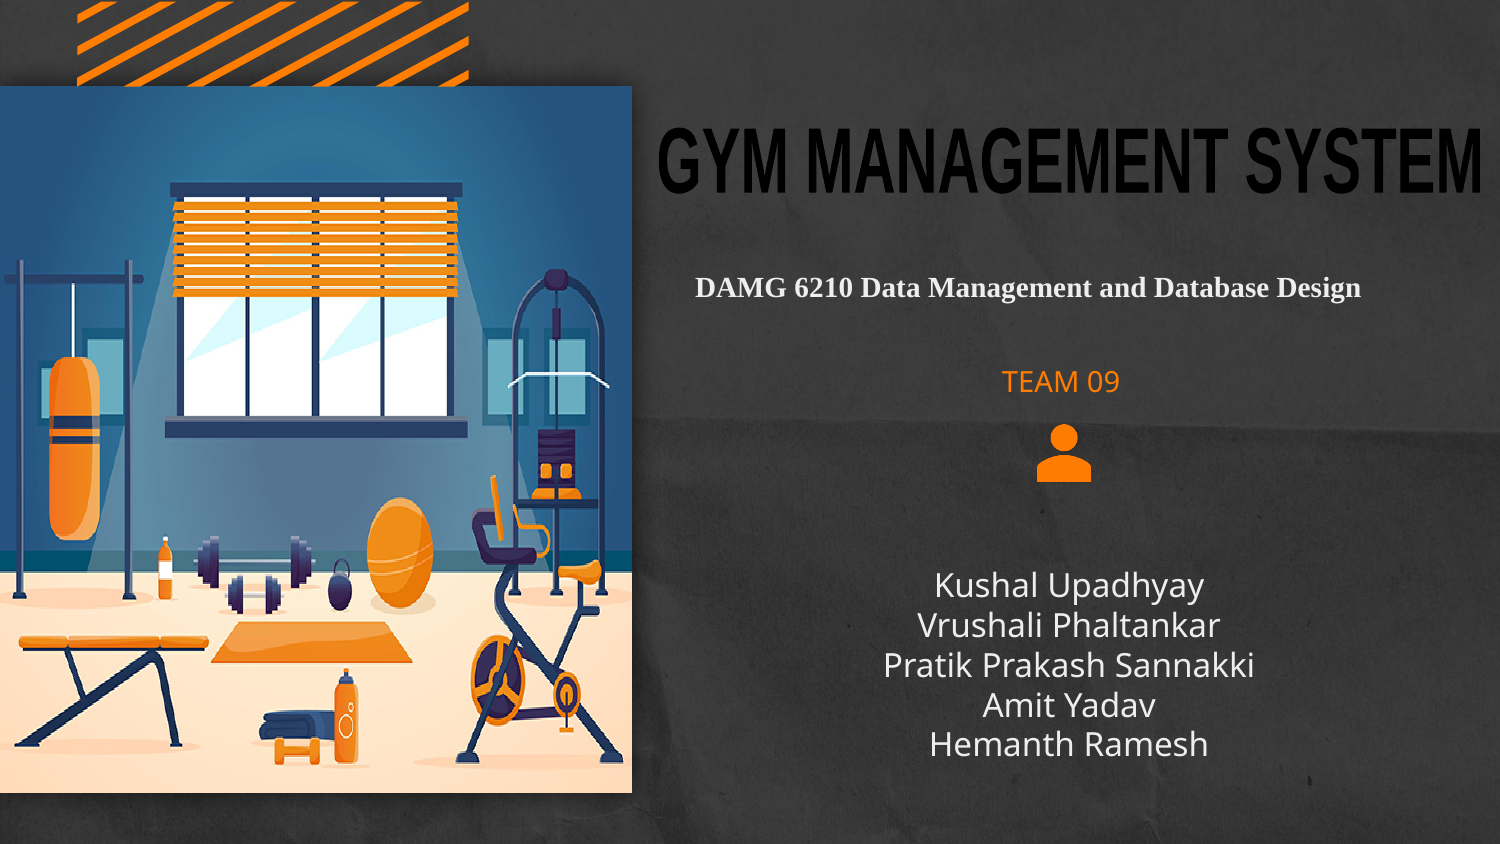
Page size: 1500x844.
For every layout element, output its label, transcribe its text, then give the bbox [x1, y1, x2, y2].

title DAMG 6210 Data Management and Database Design [679, 260, 1459, 315]
text_box [252, 1, 423, 85]
picture [0, 86, 632, 793]
text_box TEAM 09 [987, 355, 1142, 406]
text_box [314, 1, 469, 85]
text_box [188, 1, 360, 85]
text_box Kushal Upadhyay Vrushali Phaltankar Pratik Prakash Sannakki Amit Yadav Hemanth Ramesh [725, 556, 1414, 821]
text_box [126, 1, 297, 85]
picture [1023, 411, 1106, 494]
text_box [77, 1, 235, 85]
